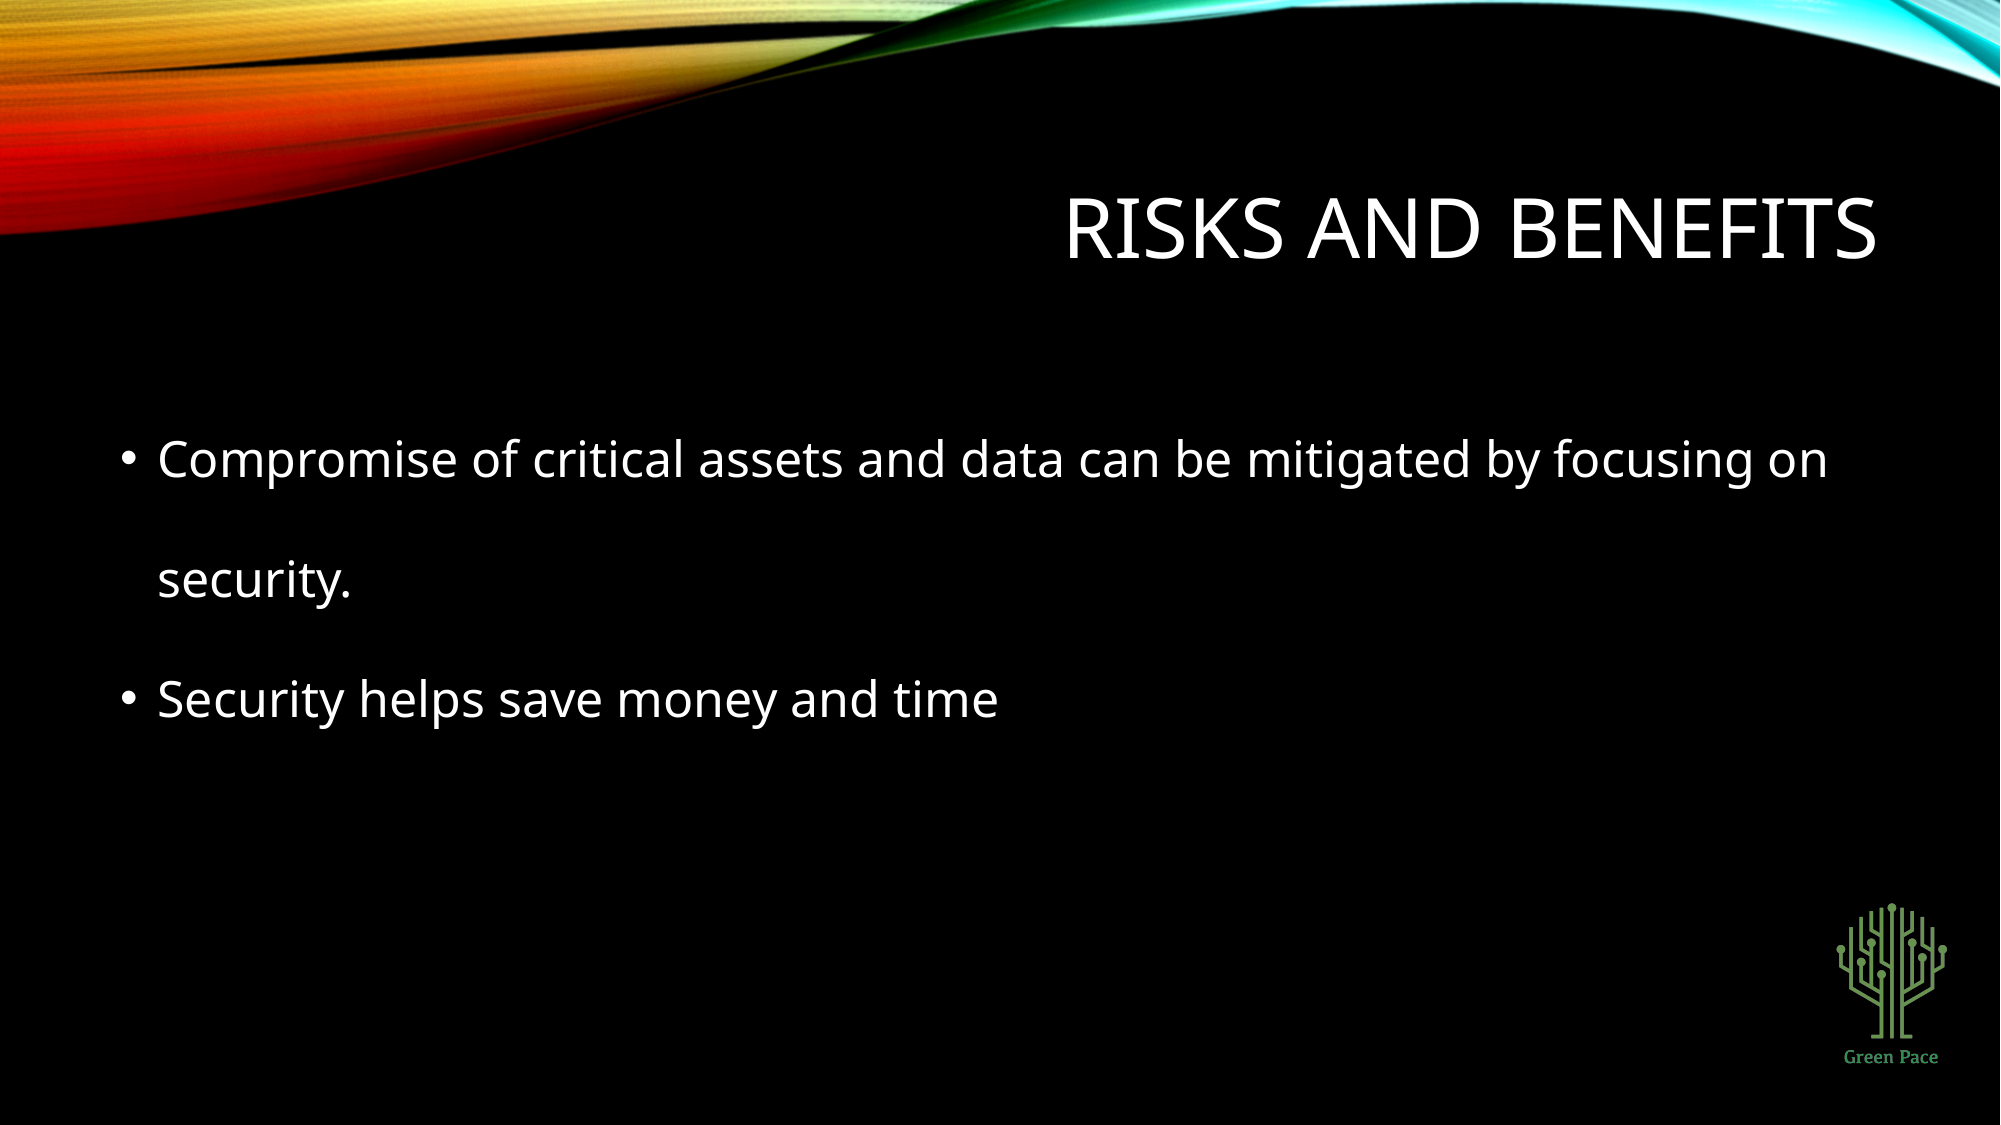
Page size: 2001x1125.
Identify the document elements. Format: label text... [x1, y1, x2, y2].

title RISKS AND BENEFITS [474, 124, 1888, 338]
picture [1817, 892, 1964, 1082]
picture [0, 0, 2000, 237]
list Compromise of critical assets and data can be mitigated by focusing on security. Security helps save money and time [111, 359, 1888, 1021]
